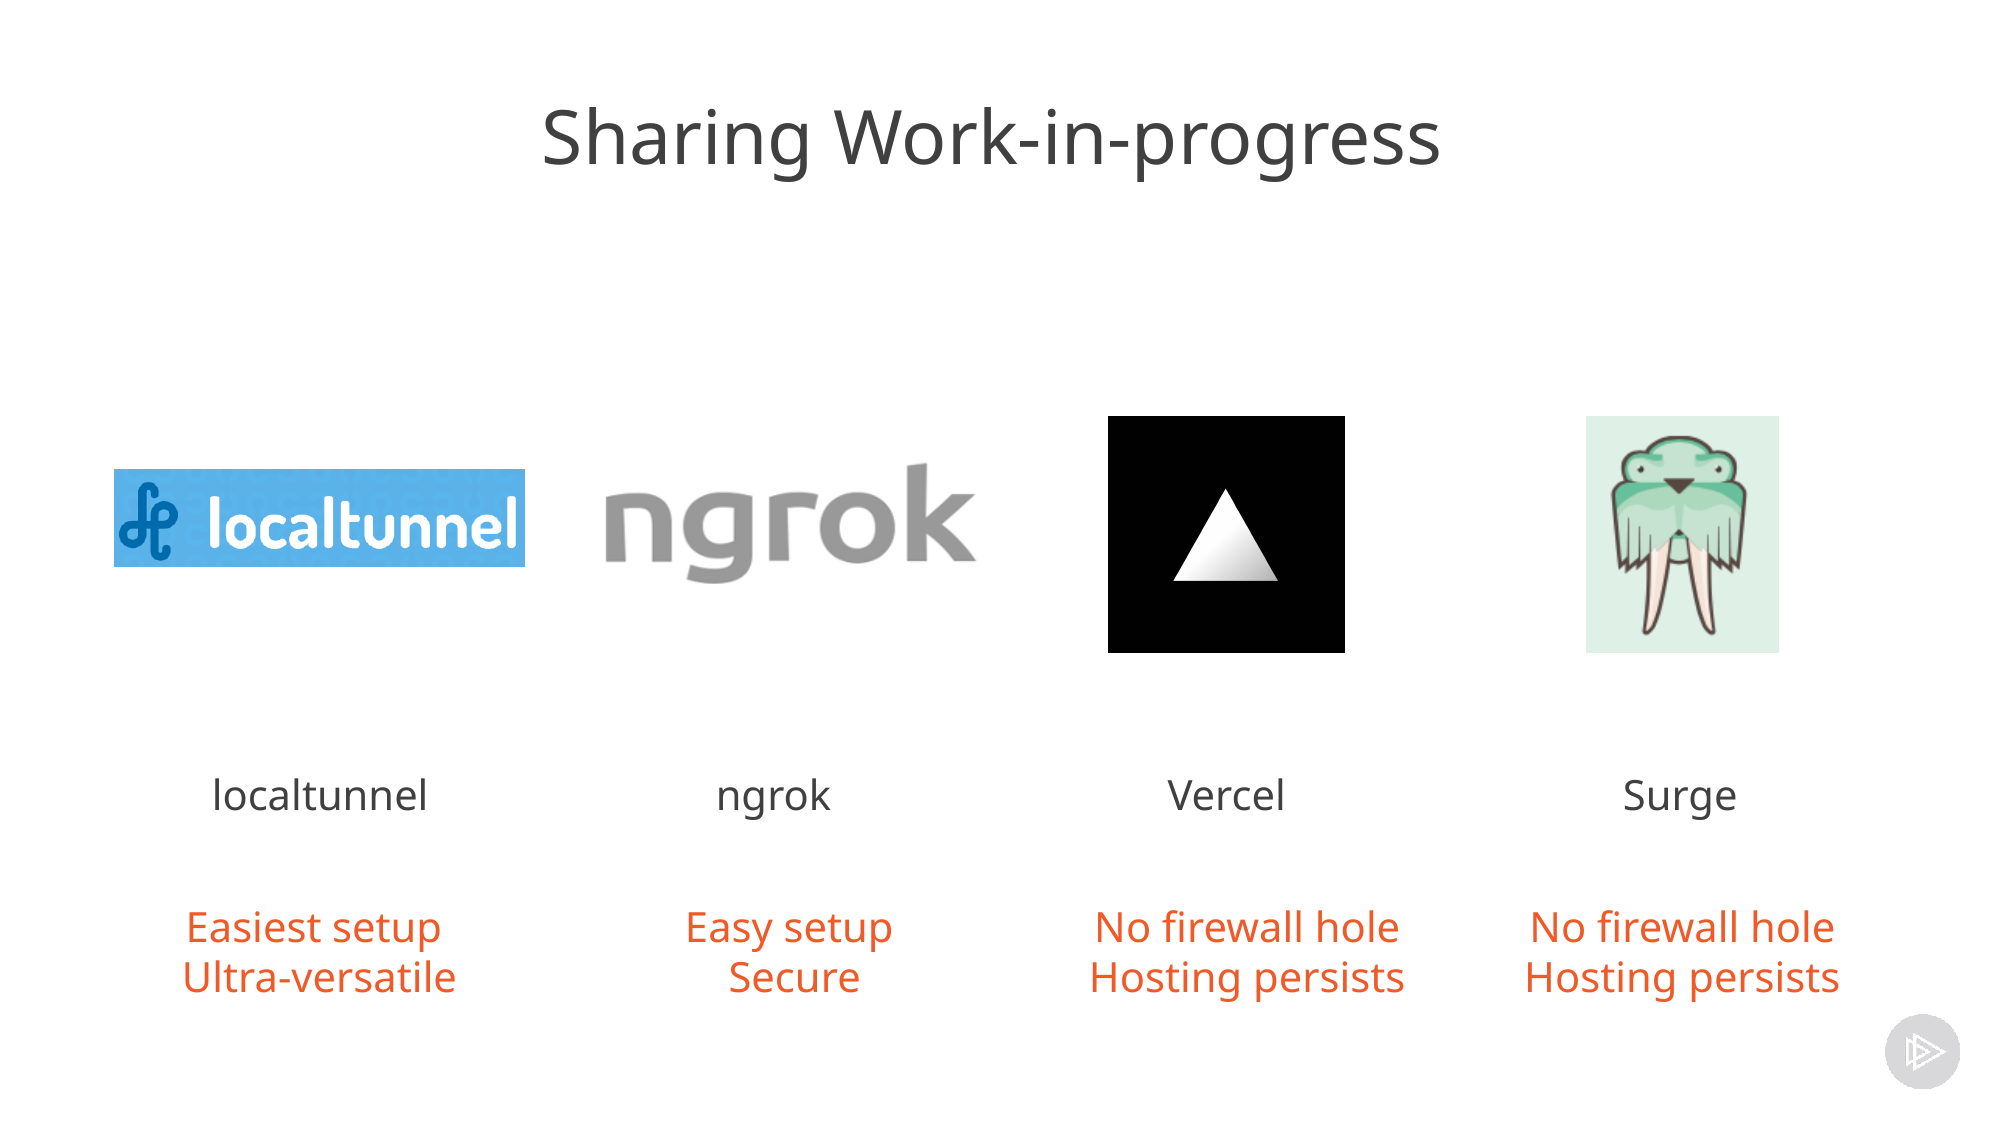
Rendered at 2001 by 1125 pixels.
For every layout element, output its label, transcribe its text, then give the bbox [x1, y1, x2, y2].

title Sharing Work-in-progress [115, 96, 1885, 169]
text_box No firewall hole Hosting persists [1509, 893, 1856, 1008]
list Vercel [1021, 768, 1433, 971]
text_box No firewall hole Hosting persists [1073, 893, 1421, 1008]
picture [1585, 416, 1779, 654]
list localtunnel [115, 768, 526, 971]
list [601, 345, 981, 724]
text_box Easiest setup Ultra-versatile [166, 893, 472, 1009]
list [1108, 416, 1346, 653]
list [113, 469, 525, 568]
list ngrok [568, 768, 979, 971]
text_box Easy setup Secure [670, 893, 920, 1008]
list Surge [1474, 768, 1886, 971]
